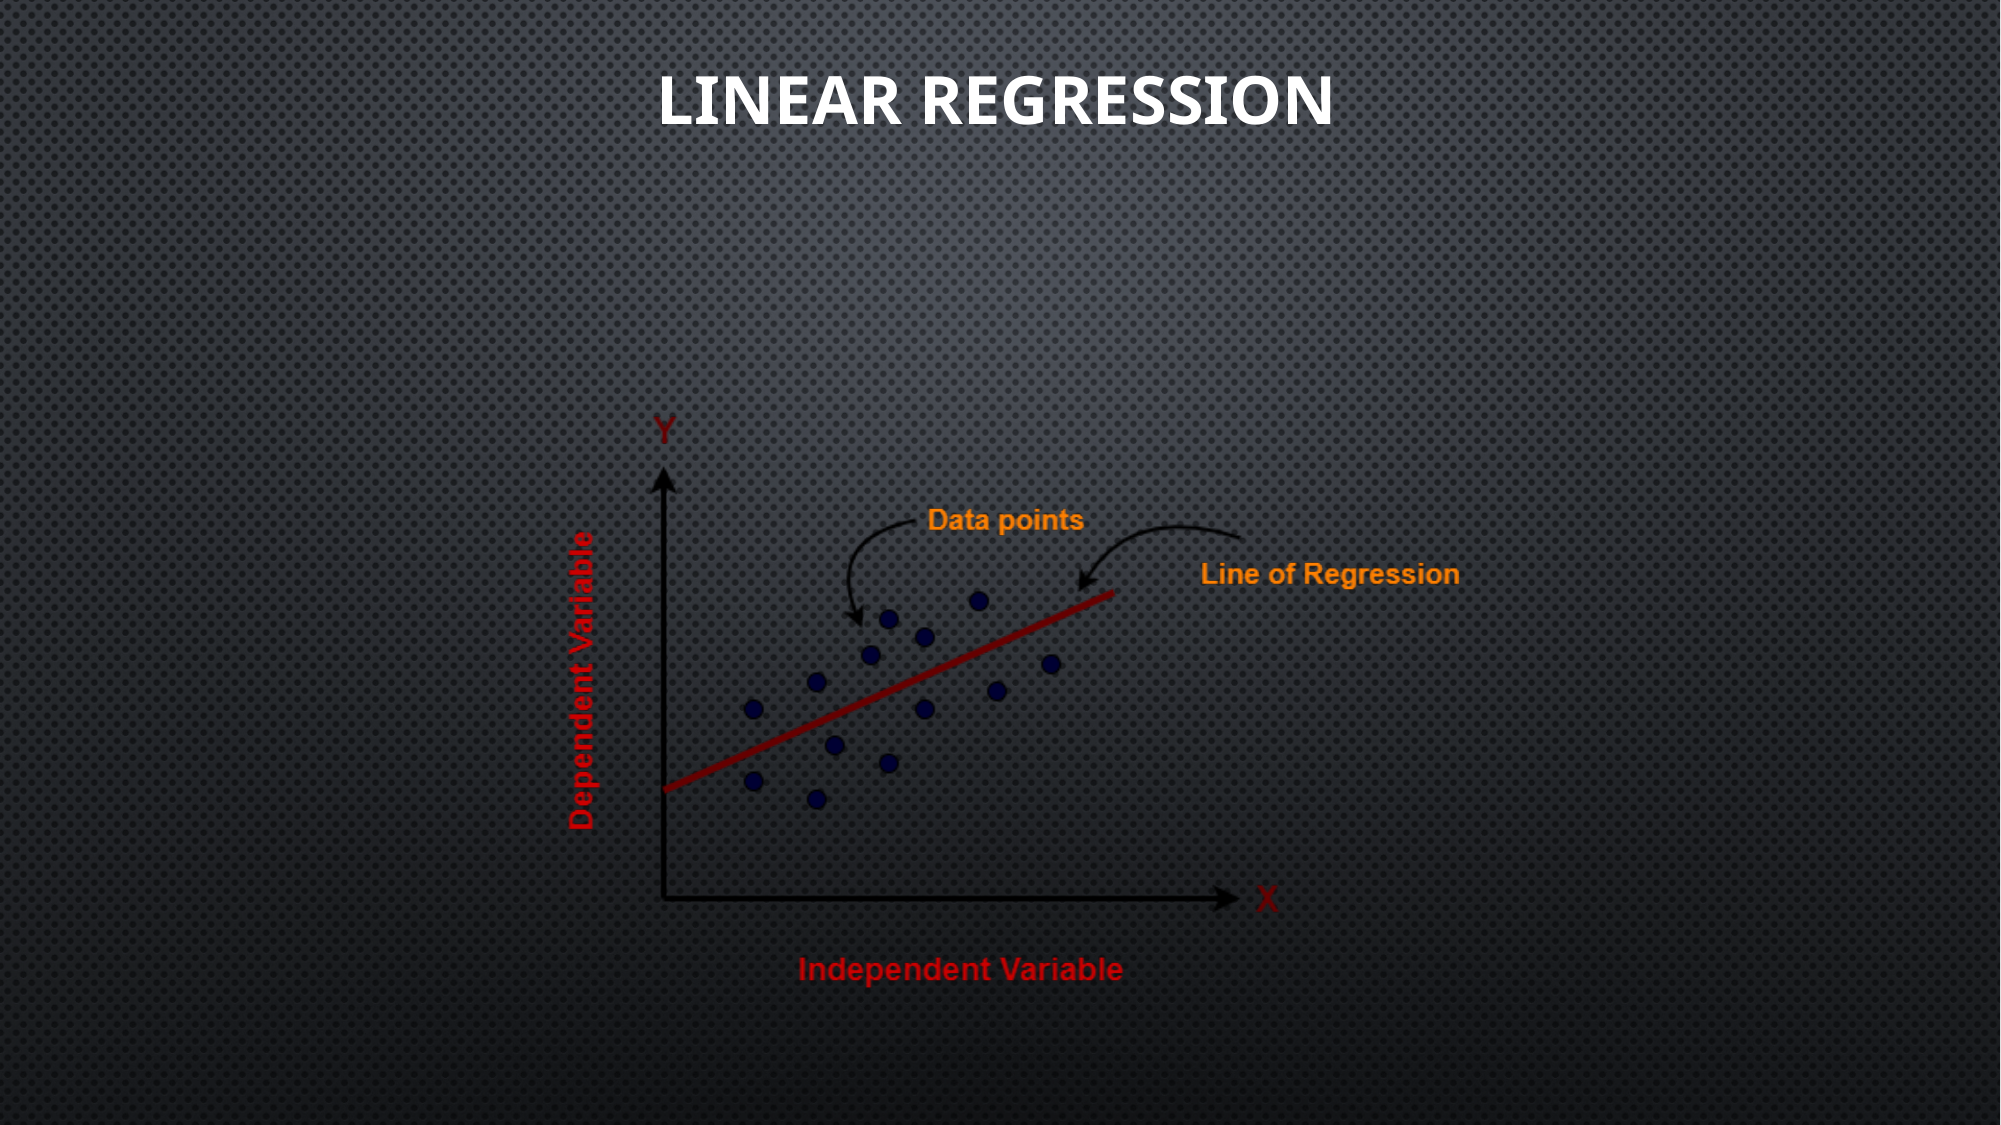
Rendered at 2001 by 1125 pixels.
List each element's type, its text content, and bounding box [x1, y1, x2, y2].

picture [564, 408, 1476, 991]
title LINEAR REGRESSION [22, 28, 1973, 167]
